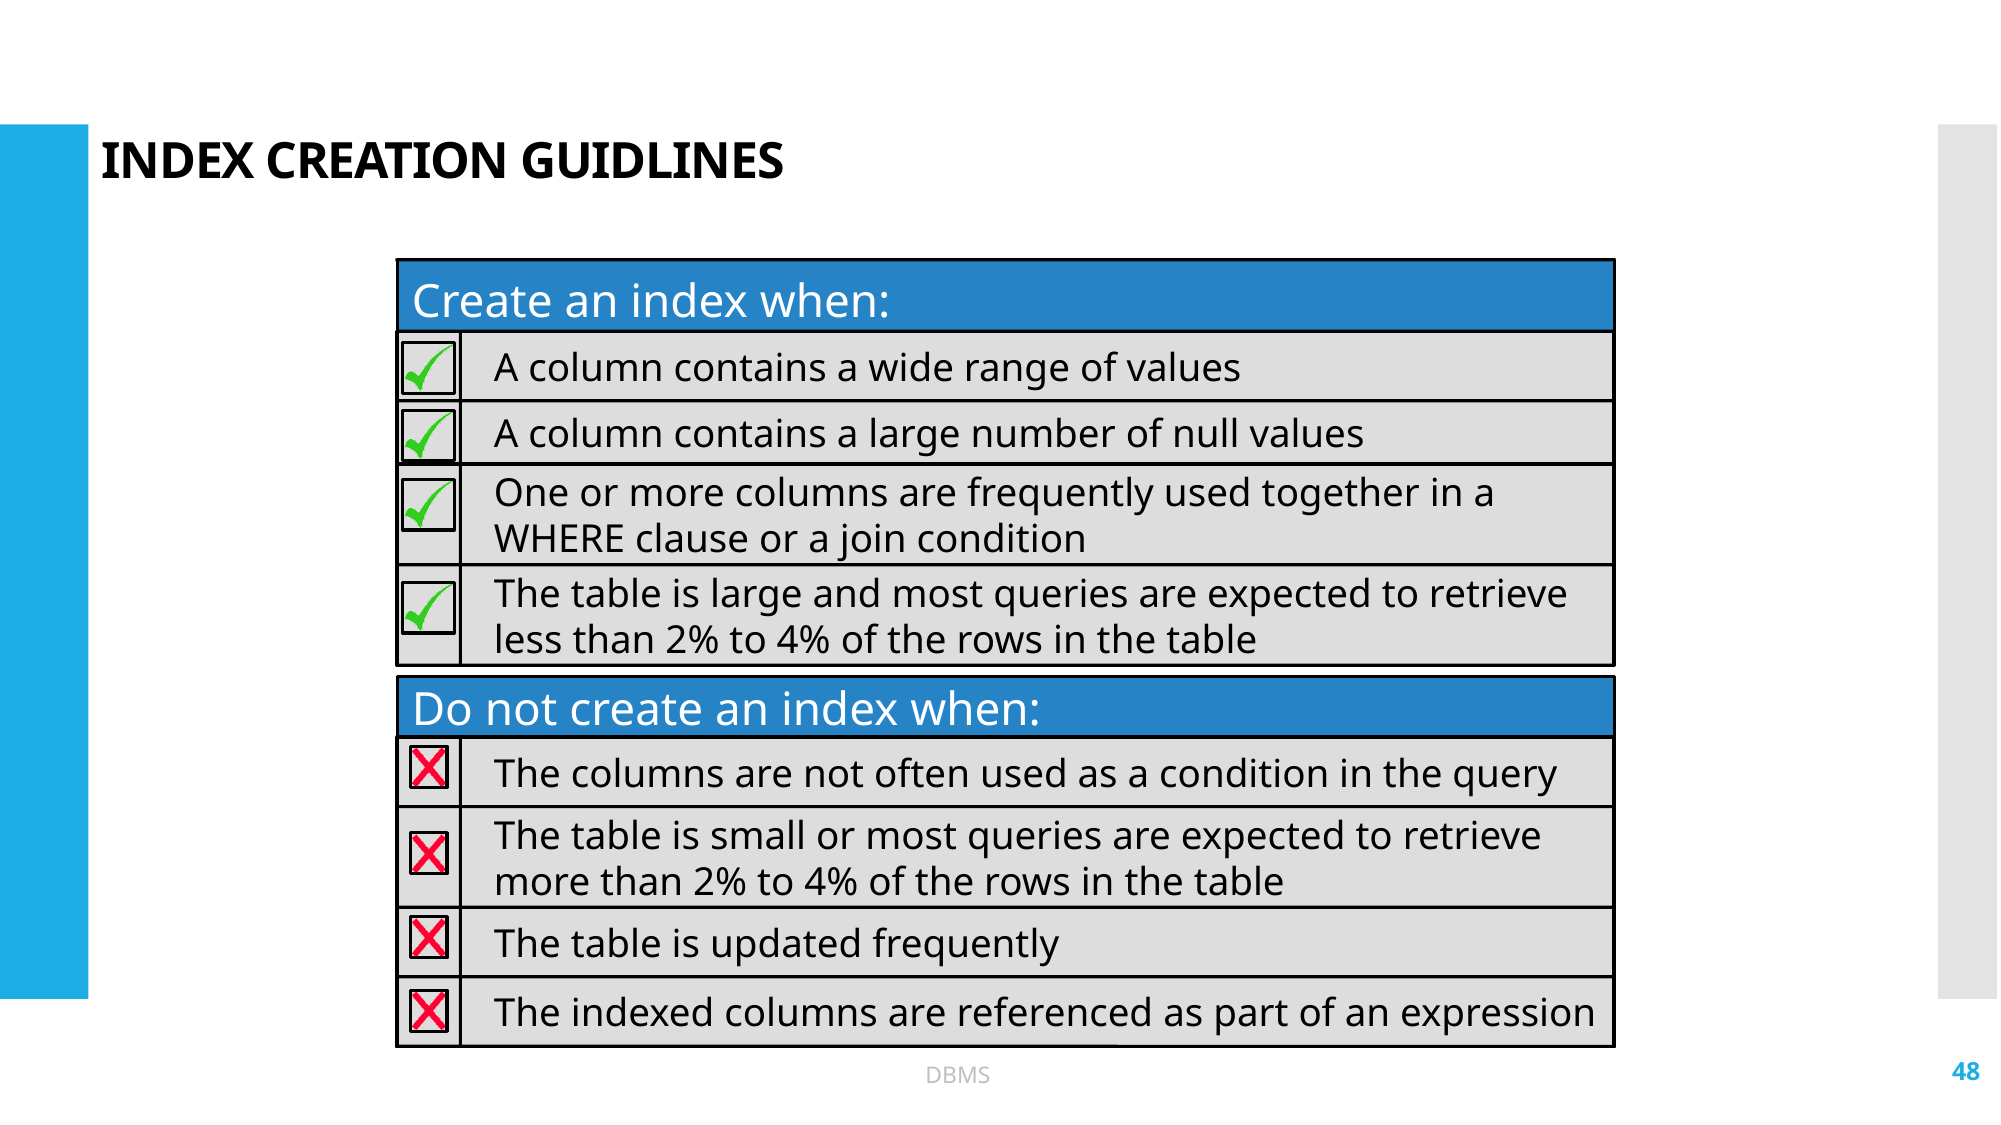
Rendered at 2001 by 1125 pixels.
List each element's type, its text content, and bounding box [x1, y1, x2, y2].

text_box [396, 676, 1615, 1047]
footer DBMS [473, 1048, 1443, 1107]
slide_number 48 [1744, 1042, 1996, 1103]
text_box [396, 259, 1615, 666]
title INDEX CREATION GUIDLINES [86, 128, 1653, 189]
